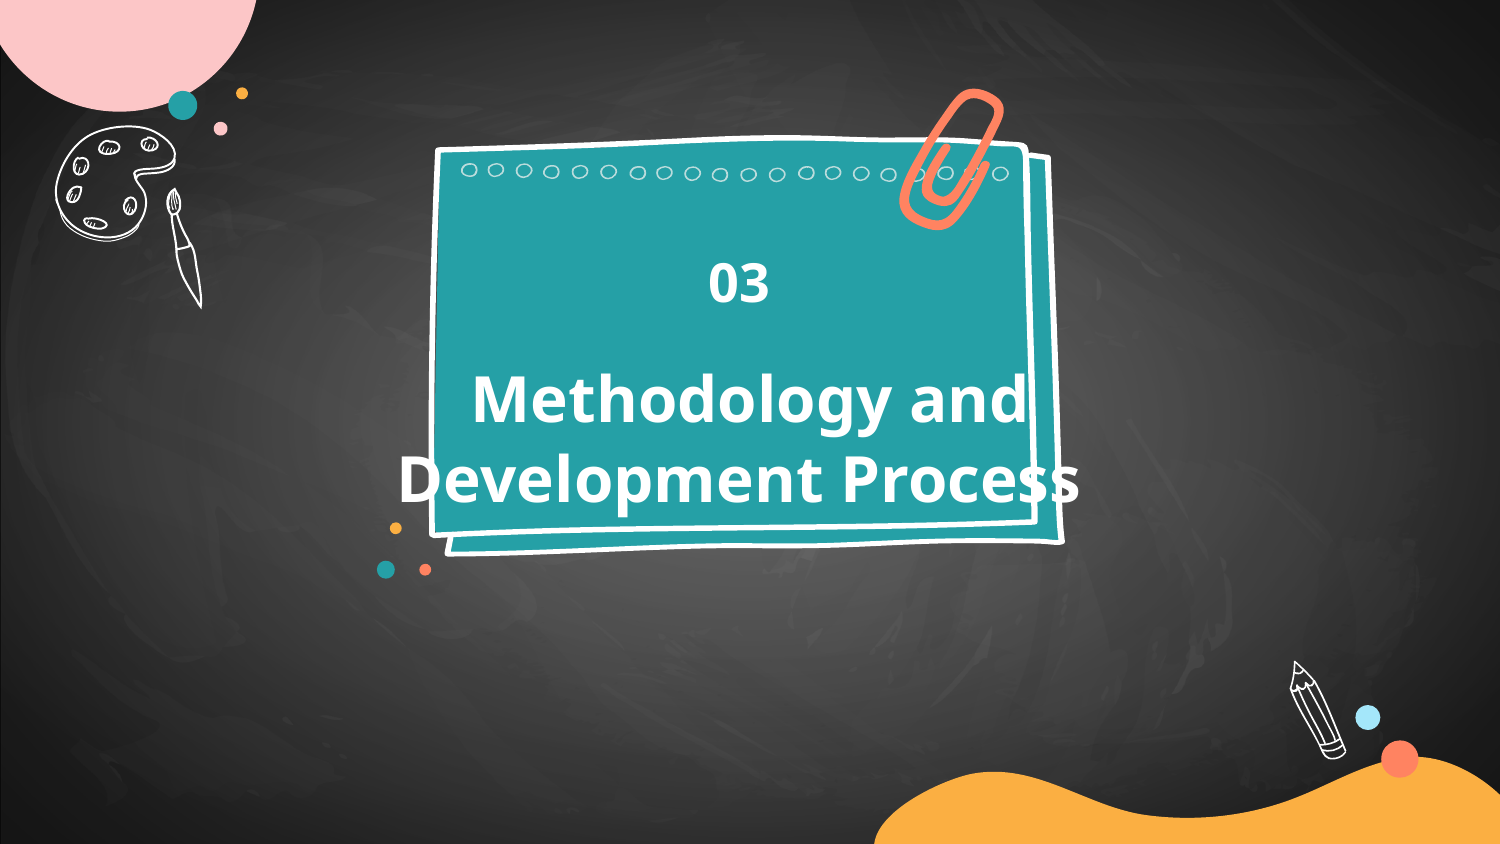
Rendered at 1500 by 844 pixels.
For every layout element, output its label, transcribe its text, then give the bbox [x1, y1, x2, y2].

picture [0, 0, 1500, 844]
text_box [52, 122, 179, 243]
title Methodology and Development Process [379, 298, 1100, 608]
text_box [165, 188, 202, 307]
title 03 [476, 233, 1003, 328]
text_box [1278, 670, 1359, 754]
